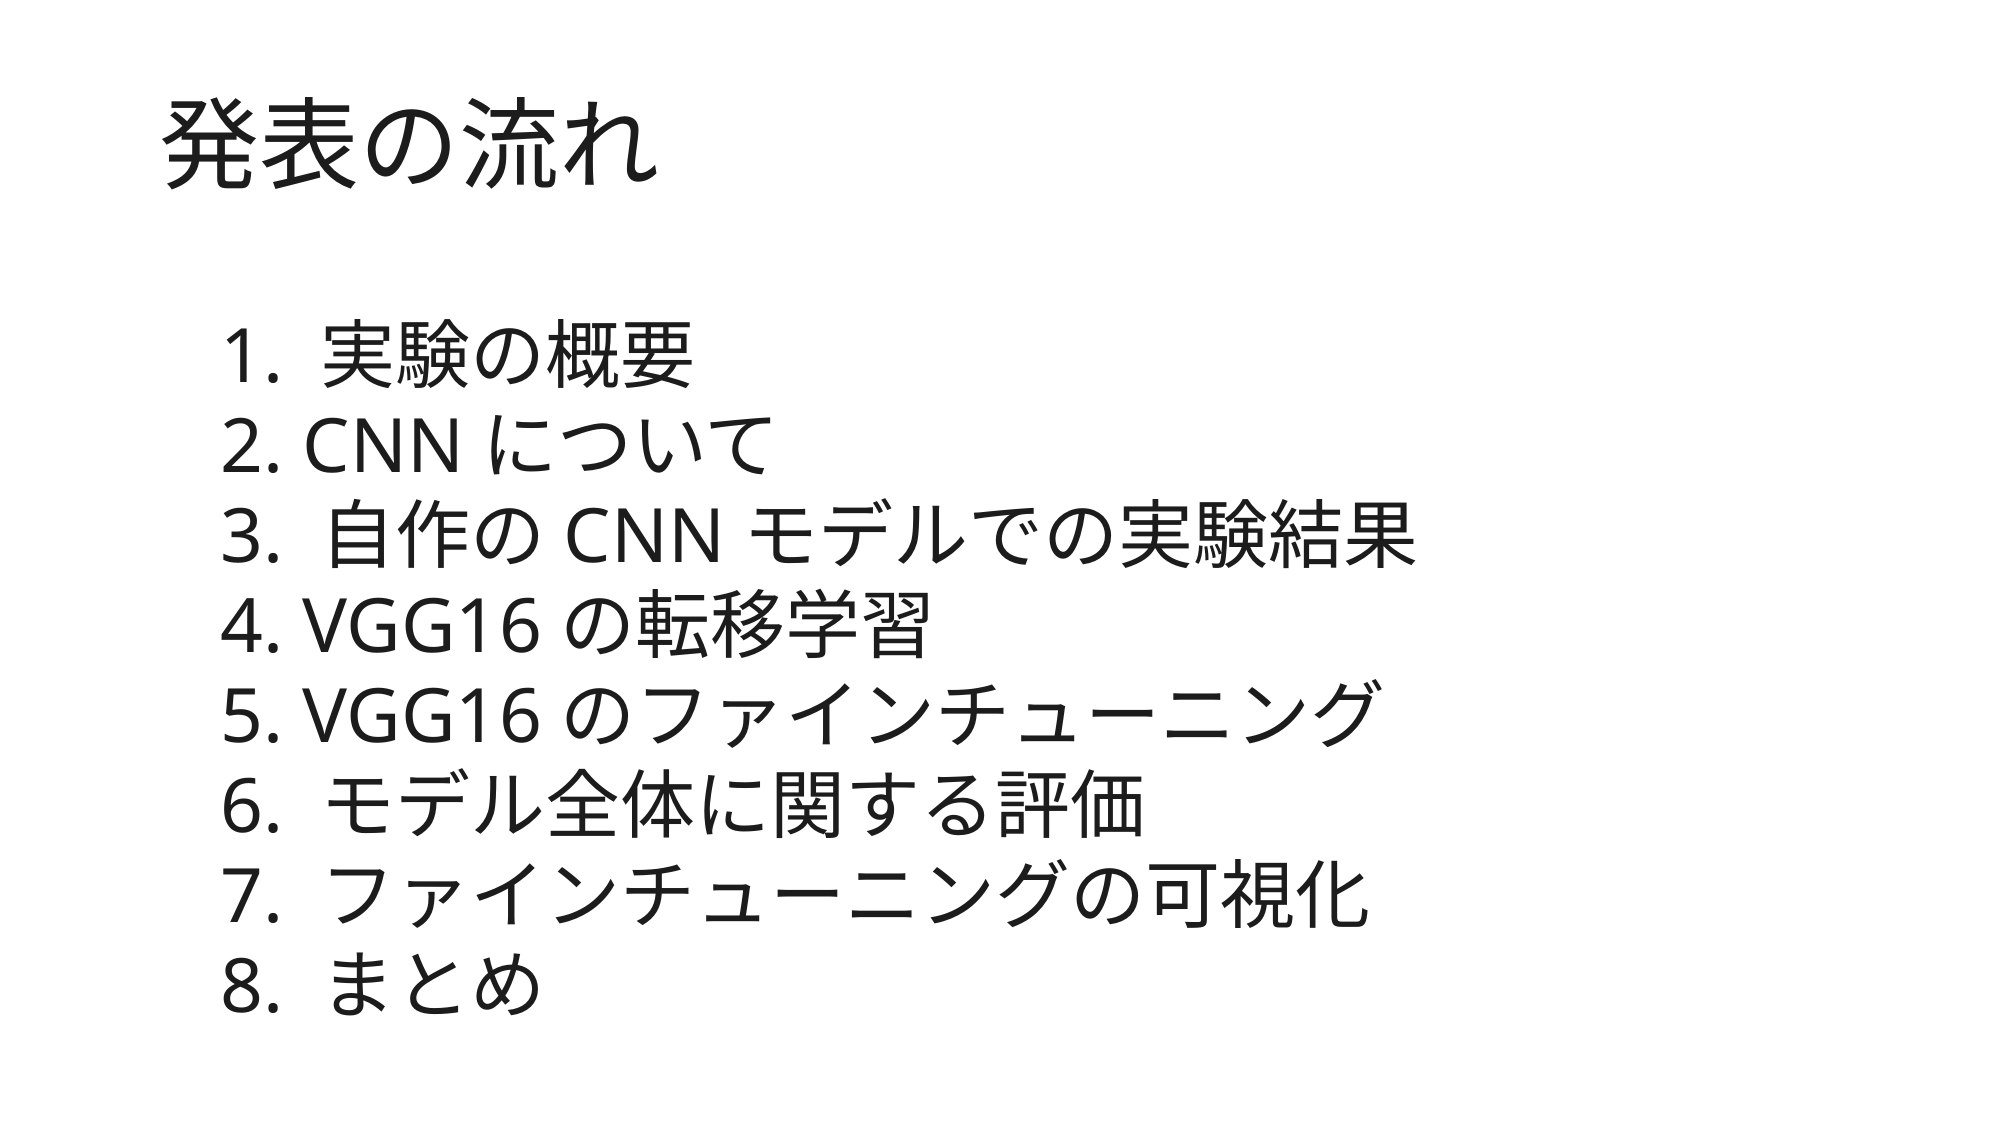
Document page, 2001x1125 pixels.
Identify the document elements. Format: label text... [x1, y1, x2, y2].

text_box 発表の流れ [98, 74, 864, 209]
text_box 1. 実験の概要 2. CNNについて 3. 自作のCNNモデルでの実験結果 4. VGG16の転移学習 5. VGG16のファインチューニング 6. モデル全体に関する評価 7. ファインチューニングの可視化 8. まとめ [205, 210, 1733, 1036]
